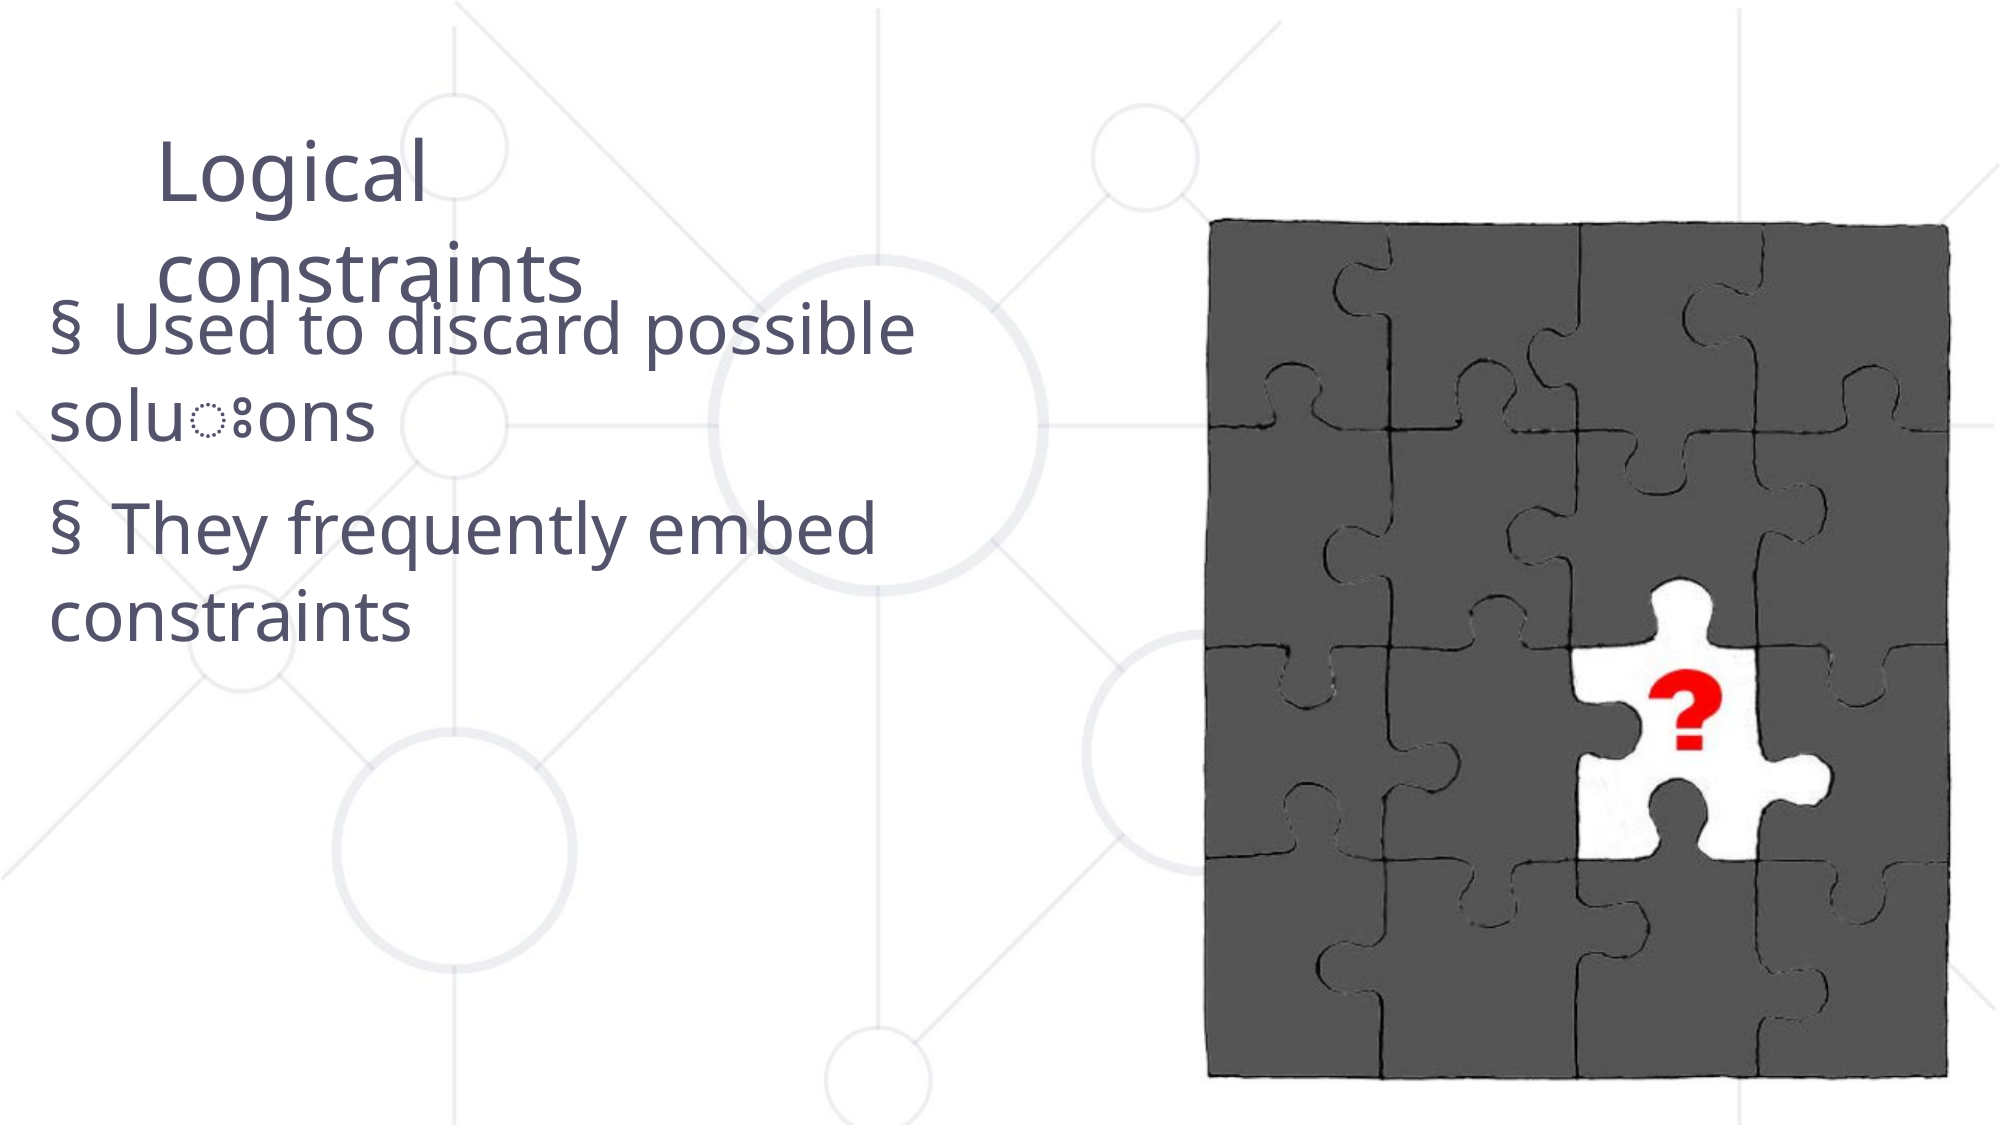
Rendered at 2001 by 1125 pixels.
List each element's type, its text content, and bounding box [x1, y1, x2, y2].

text_box Logical constraints [155, 116, 817, 282]
text_box [0, 0, 2000, 1125]
text_box § Used to discard possible soluꢁons § They frequently embed constraints [48, 282, 1134, 656]
